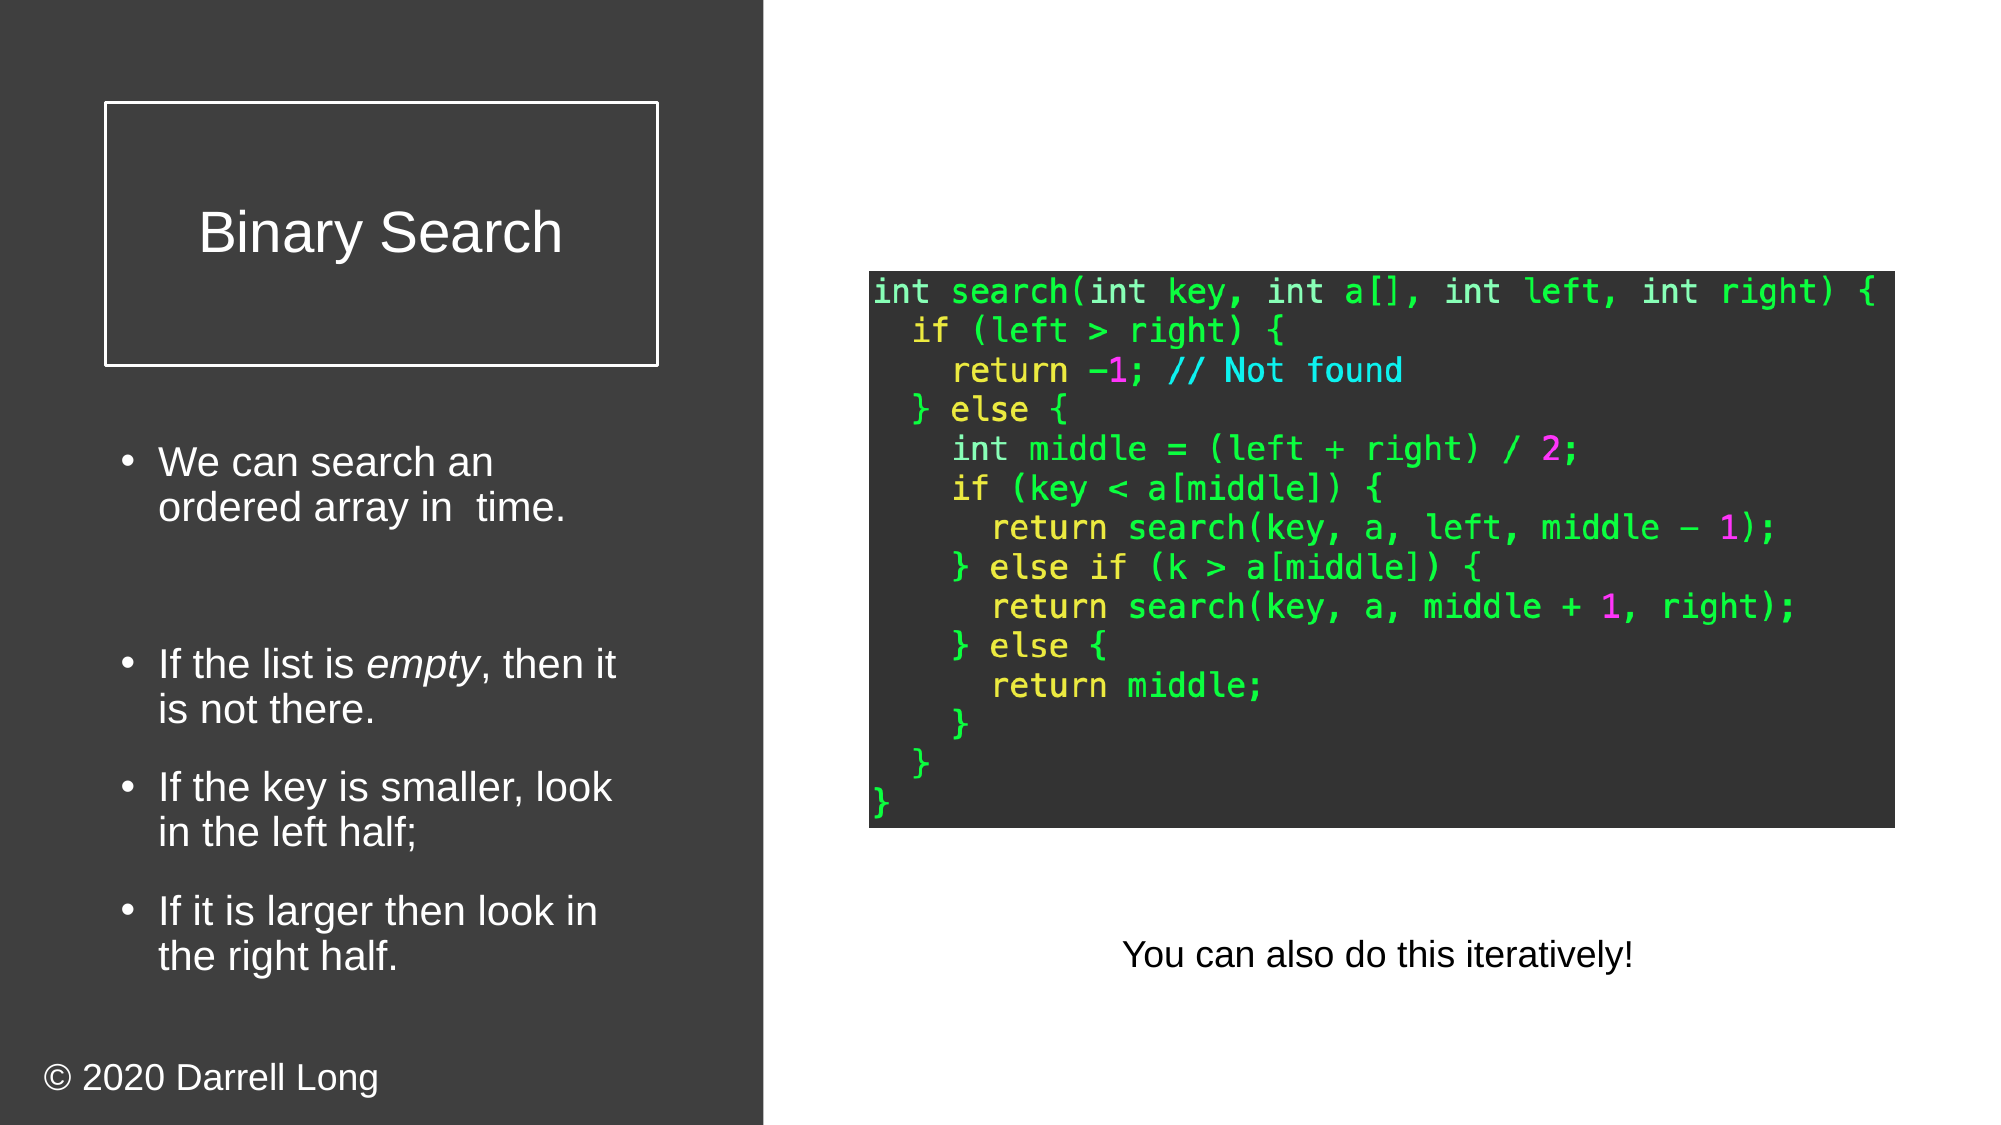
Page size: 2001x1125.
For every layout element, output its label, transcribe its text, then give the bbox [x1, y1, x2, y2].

picture [868, 270, 1895, 828]
title Binary Search [105, 102, 658, 366]
text_box © 2020 Darrell Long [29, 1046, 530, 1106]
text_box [0, 0, 764, 1125]
text_box You can also do this iteratively! [931, 922, 1825, 983]
